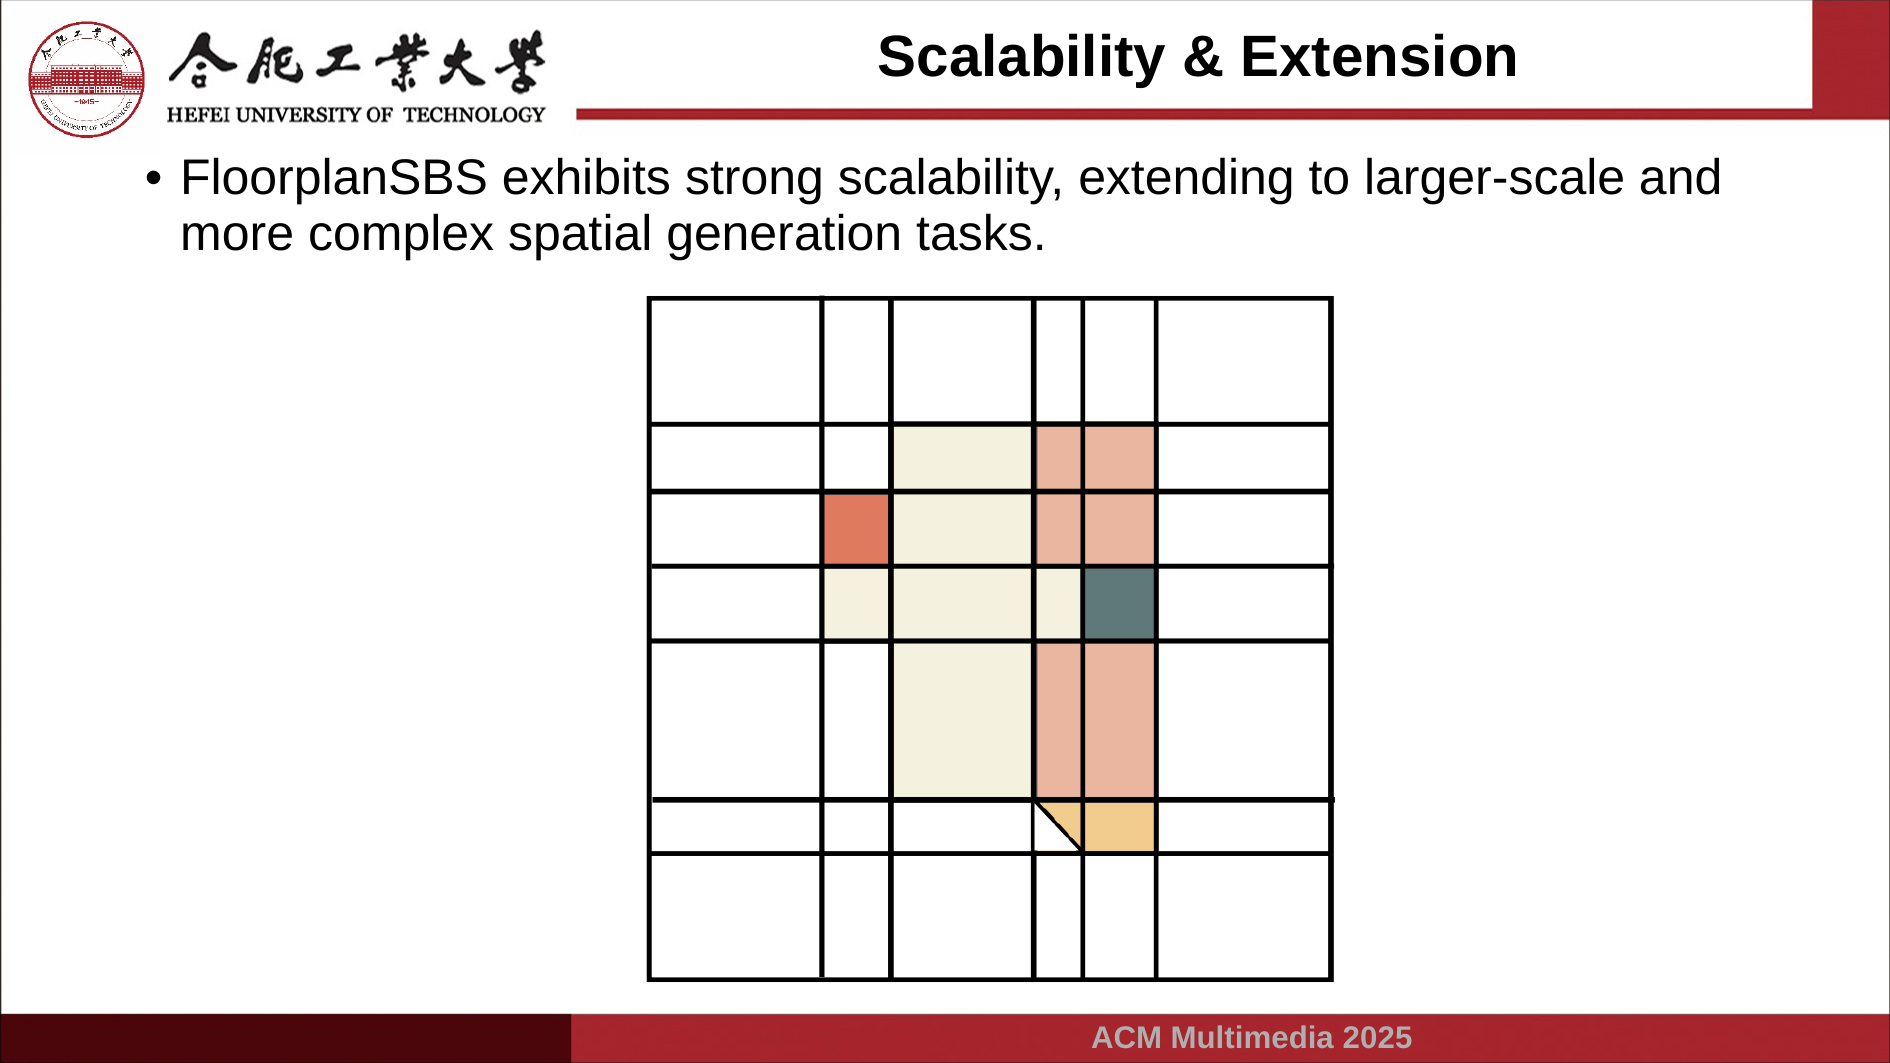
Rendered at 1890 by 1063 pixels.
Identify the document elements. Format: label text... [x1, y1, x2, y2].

text_box FloorplanSBS exhibits strong scalability, extending to larger-scale and more complex spatial generation tasks. [129, 141, 1831, 817]
picture [0, 0, 1890, 1063]
text_box Scalability & Extension [578, 15, 1819, 103]
